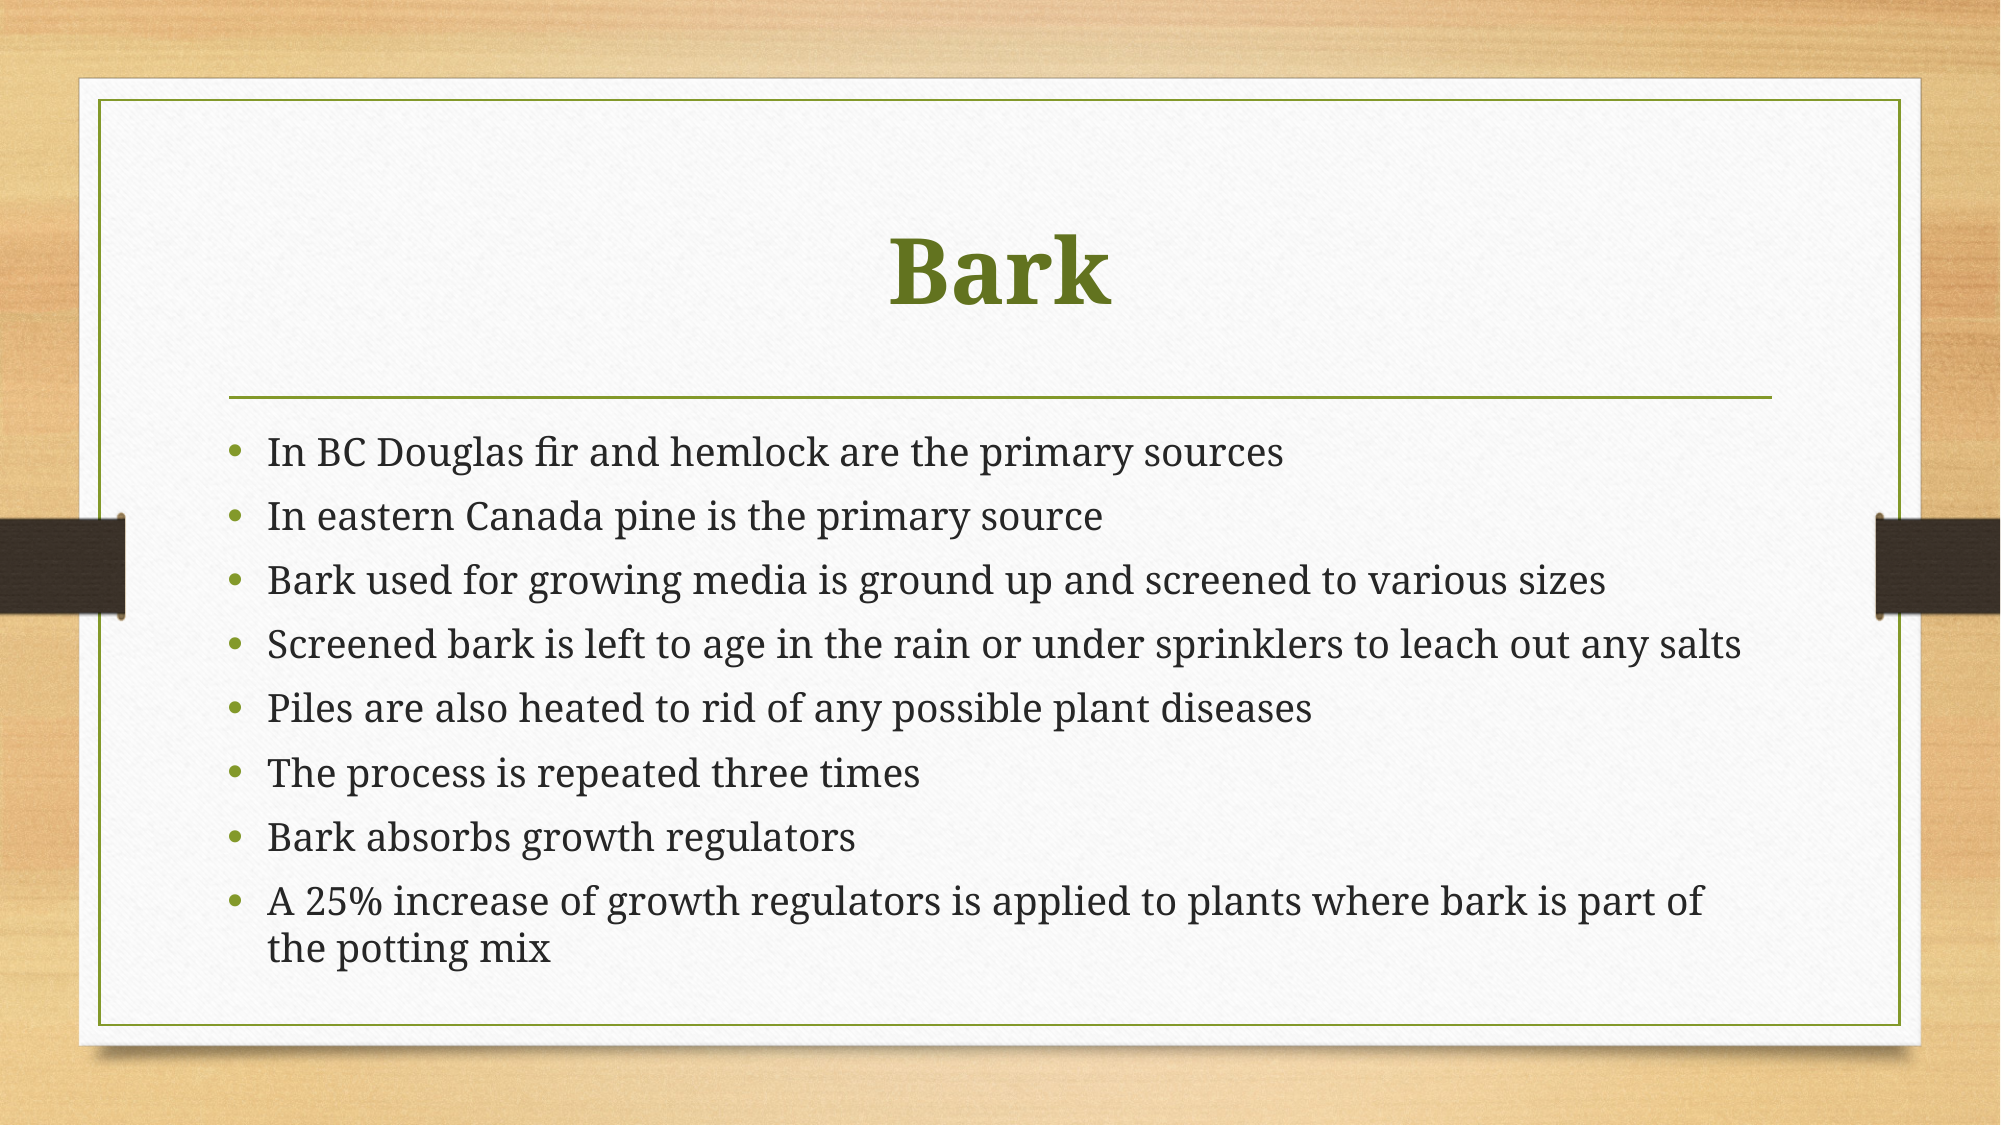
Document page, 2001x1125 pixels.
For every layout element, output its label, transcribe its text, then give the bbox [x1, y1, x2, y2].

list In BC Douglas fir and hemlock are the primary sources In eastern Canada pine is the primary source Bark used for growing media is ground up and screened to various sizes Screened bark is left to age in the rain or under sprinklers to leach out any salts Piles are also heated to rid of any possible plant diseases The process is repeated three times Bark absorbs growth regulators A 25% increase of growth regulators is applied to plants where bark is part of the potting mix [212, 419, 1788, 1017]
title Bark [212, 161, 1788, 375]
picture [0, 0, 2001, 1125]
